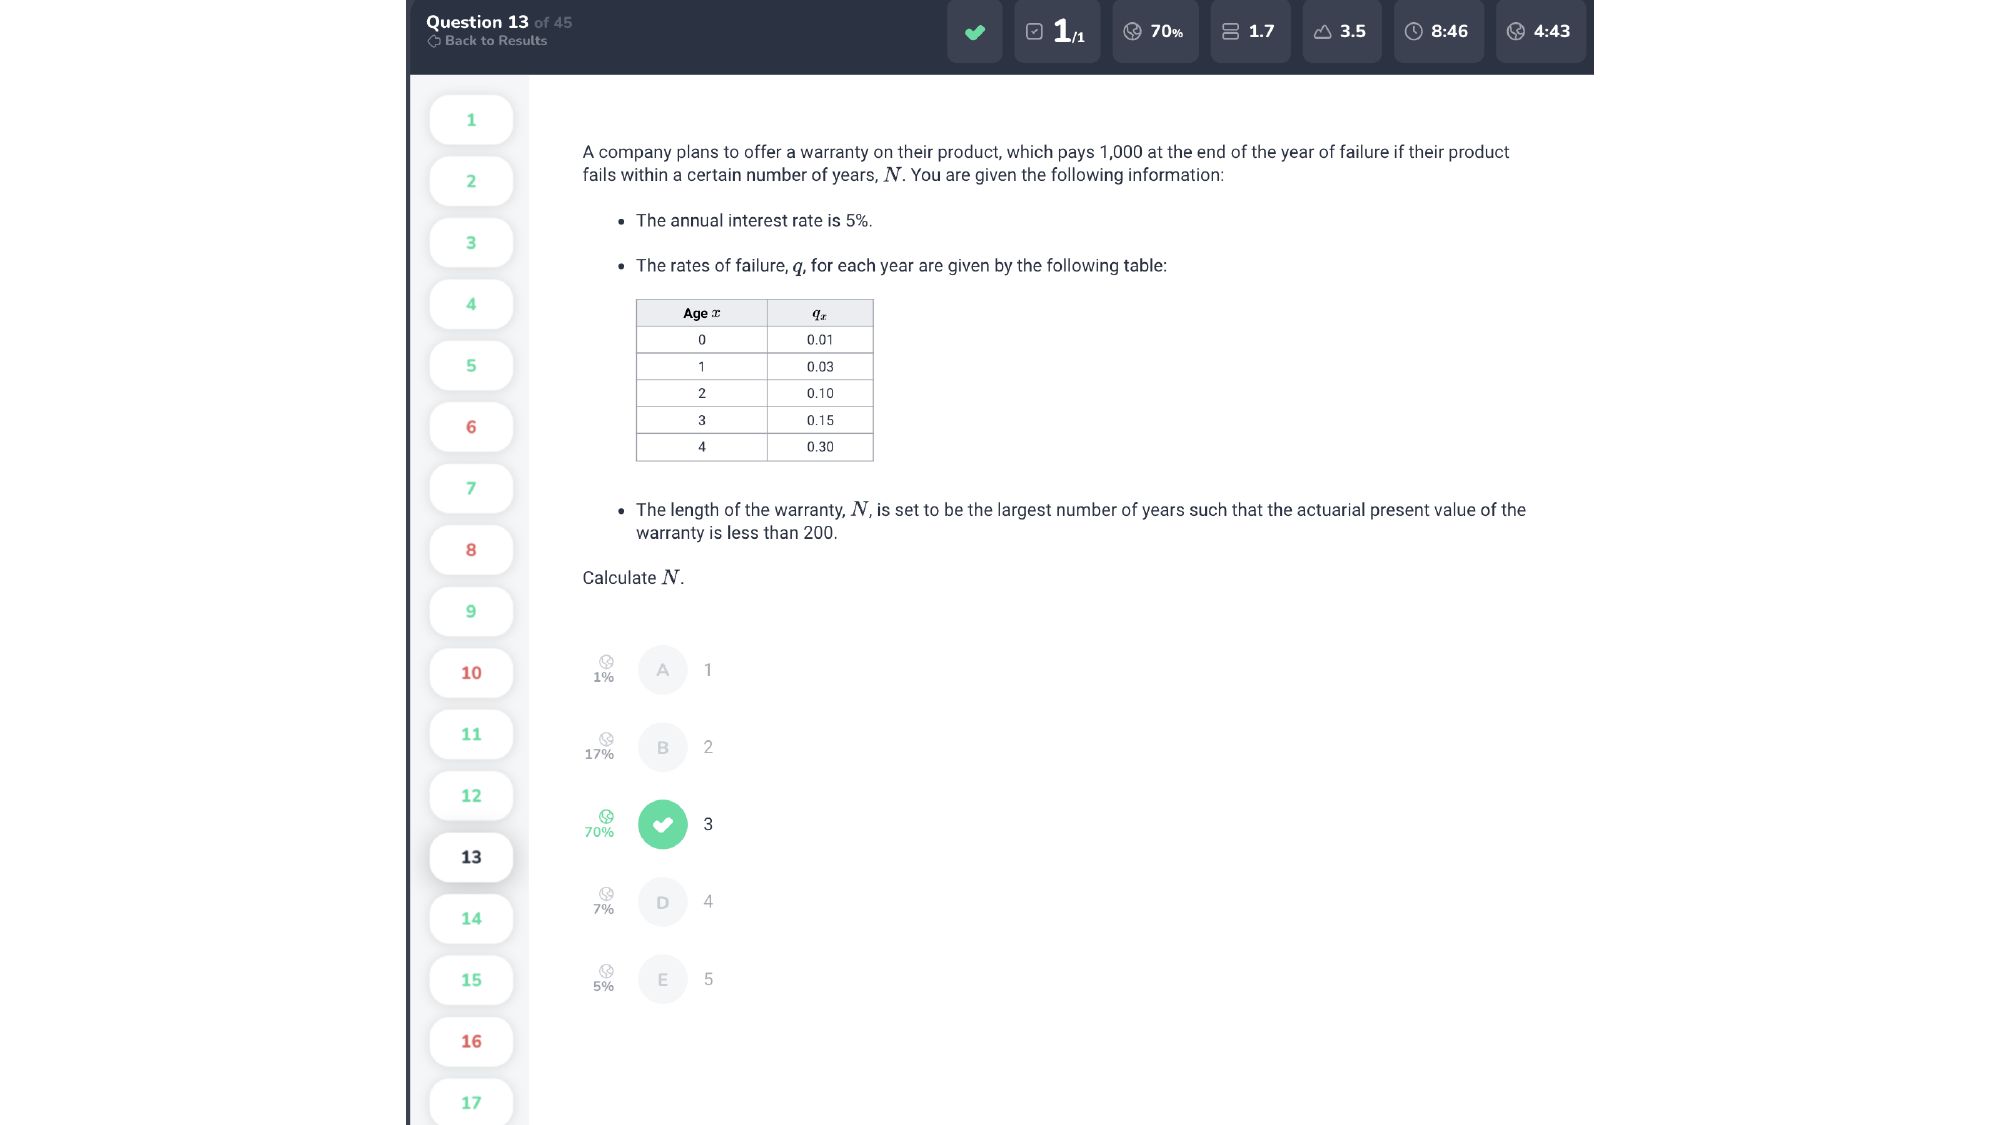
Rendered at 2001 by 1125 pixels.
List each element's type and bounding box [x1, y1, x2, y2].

picture [405, 0, 1595, 1125]
